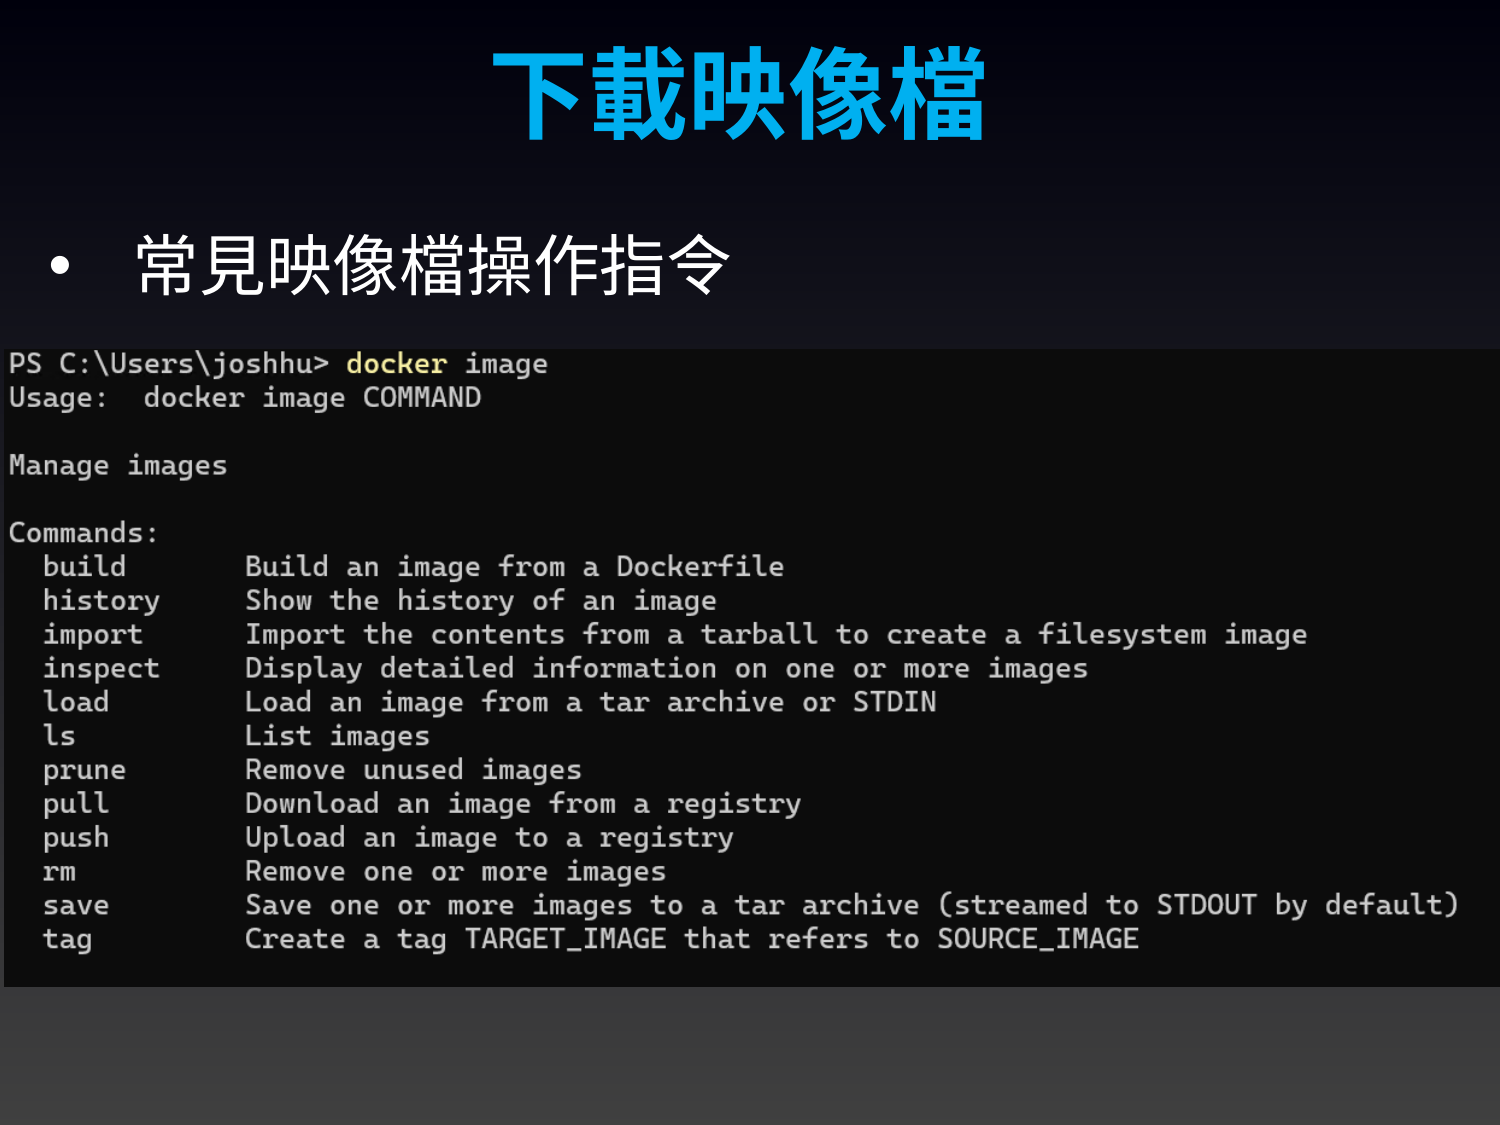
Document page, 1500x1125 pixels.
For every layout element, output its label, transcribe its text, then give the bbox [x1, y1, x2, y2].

text_box 下載映像檔 [473, 3, 1084, 167]
picture [3, 349, 1500, 987]
text_box 常見映像檔操作指令 [33, 216, 1435, 312]
